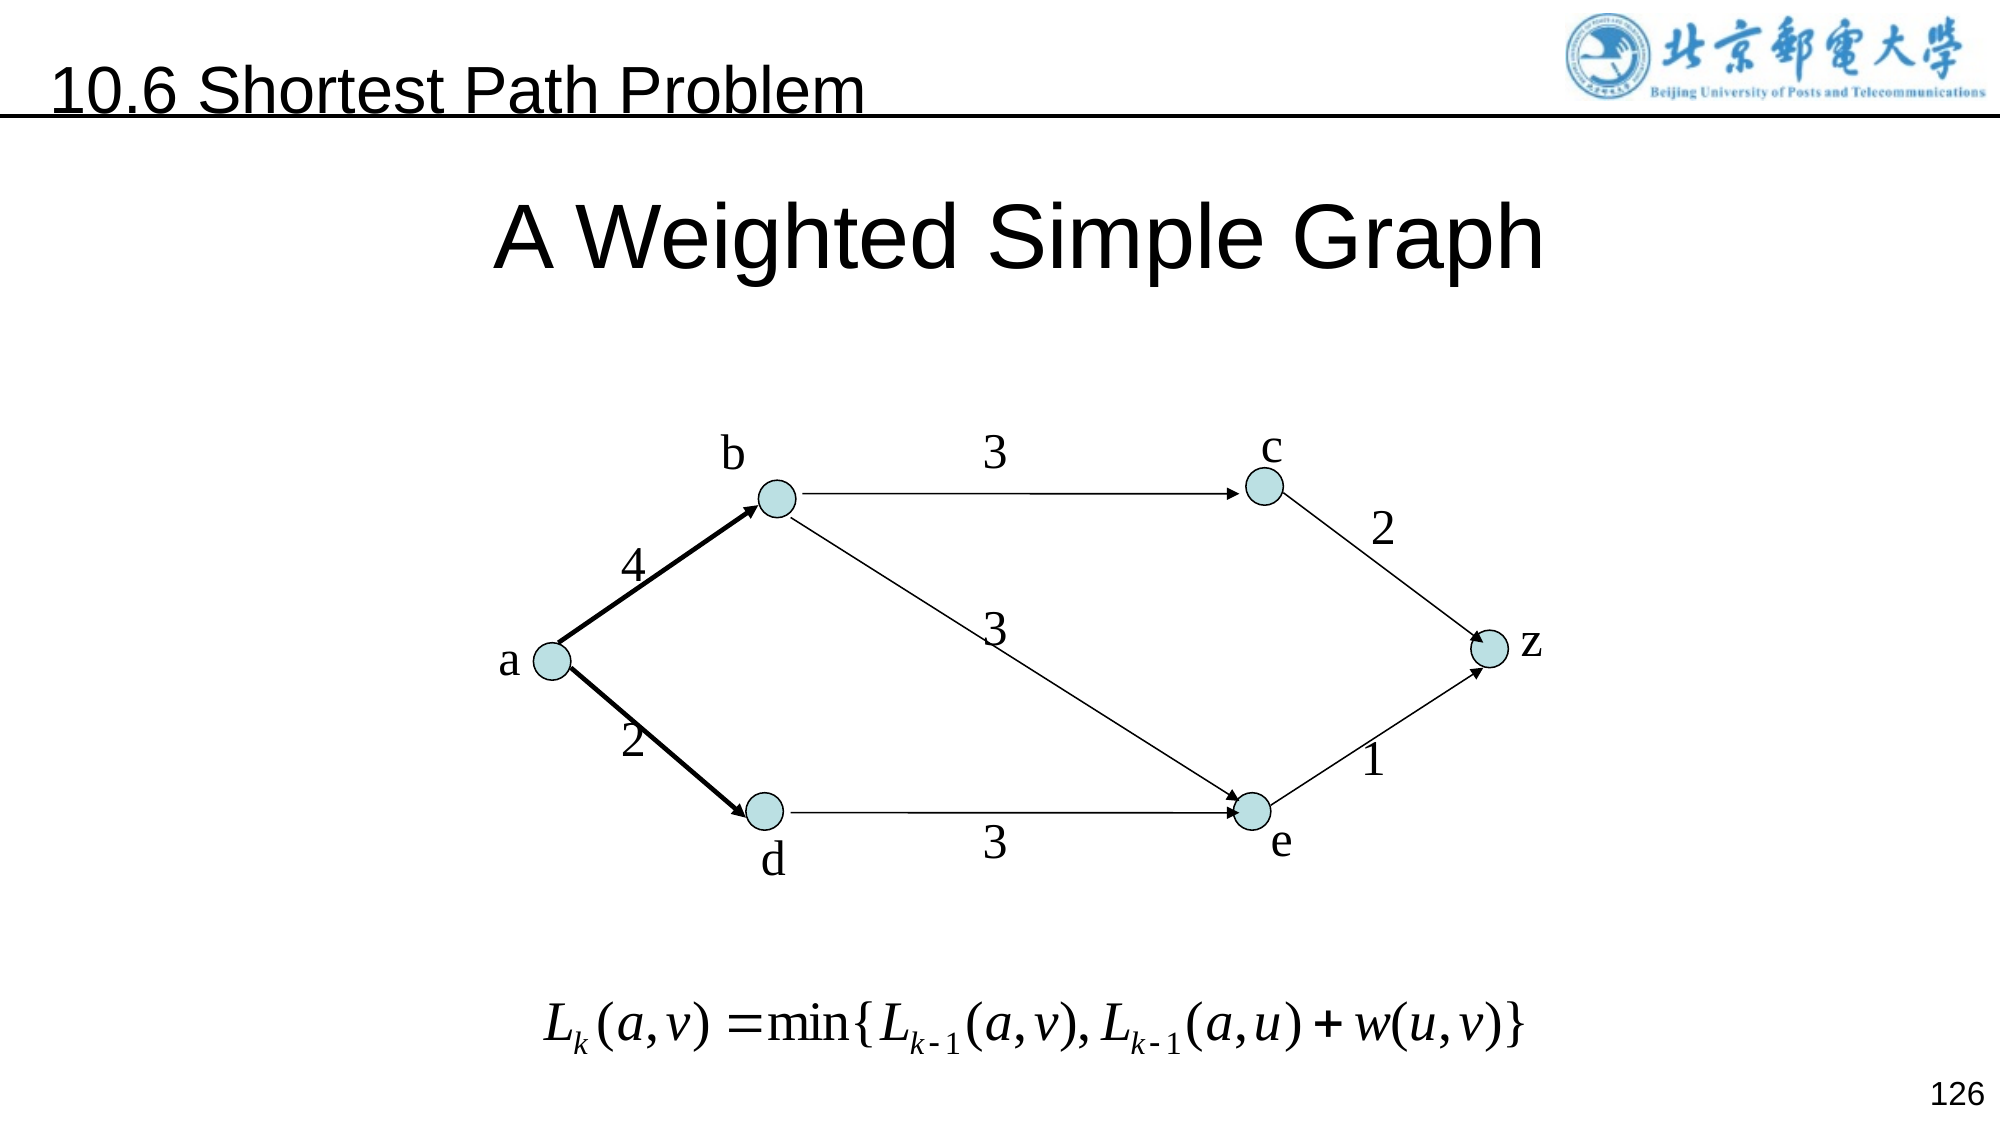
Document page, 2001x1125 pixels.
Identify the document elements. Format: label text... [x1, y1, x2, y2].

picture [1849, 13, 1988, 101]
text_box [533, 984, 1534, 1069]
text_box 10.6 Shortest Path Problem [34, 0, 1849, 135]
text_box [483, 404, 1559, 893]
text_box A Weighted Simple Graph [345, 169, 1696, 357]
